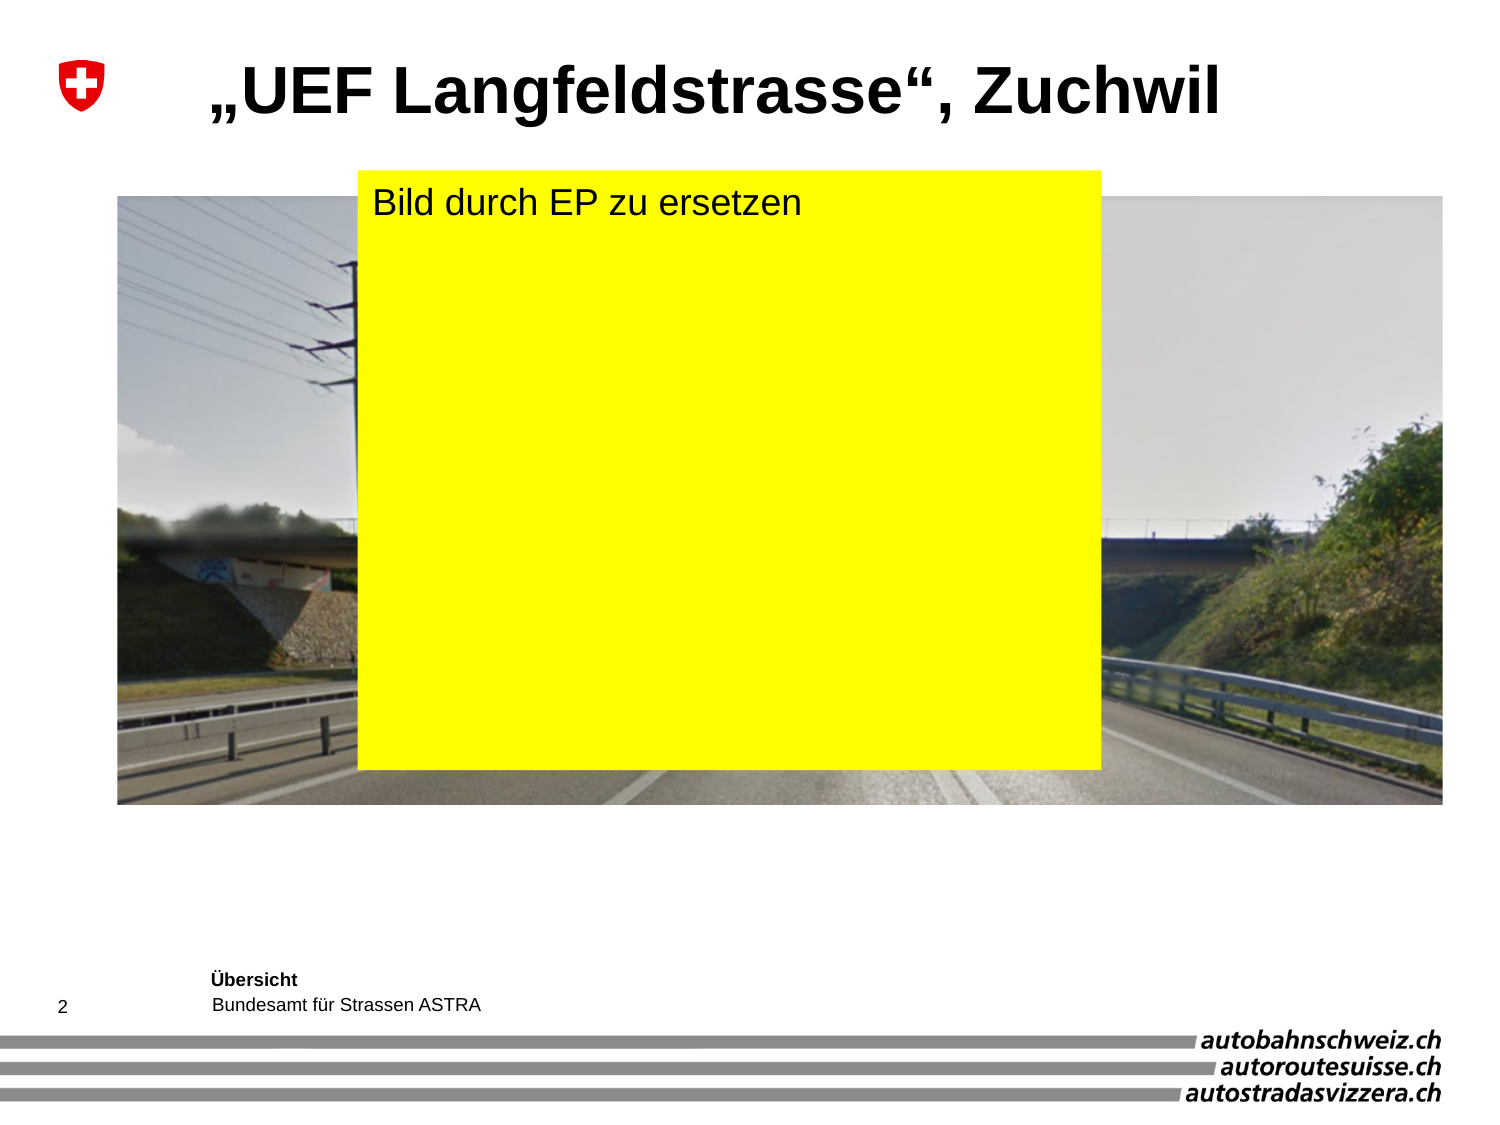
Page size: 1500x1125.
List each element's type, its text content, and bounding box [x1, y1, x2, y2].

footer Übersicht [196, 958, 1442, 998]
picture [0, 1026, 1444, 1104]
text_box Bild durch EP zu ersetzen [357, 170, 1102, 195]
picture [58, 60, 109, 114]
title „UEF Langfeldstrasse“, Zuchwil [192, 43, 1442, 135]
slide_number 2 [57, 992, 96, 1018]
picture [117, 196, 1443, 806]
